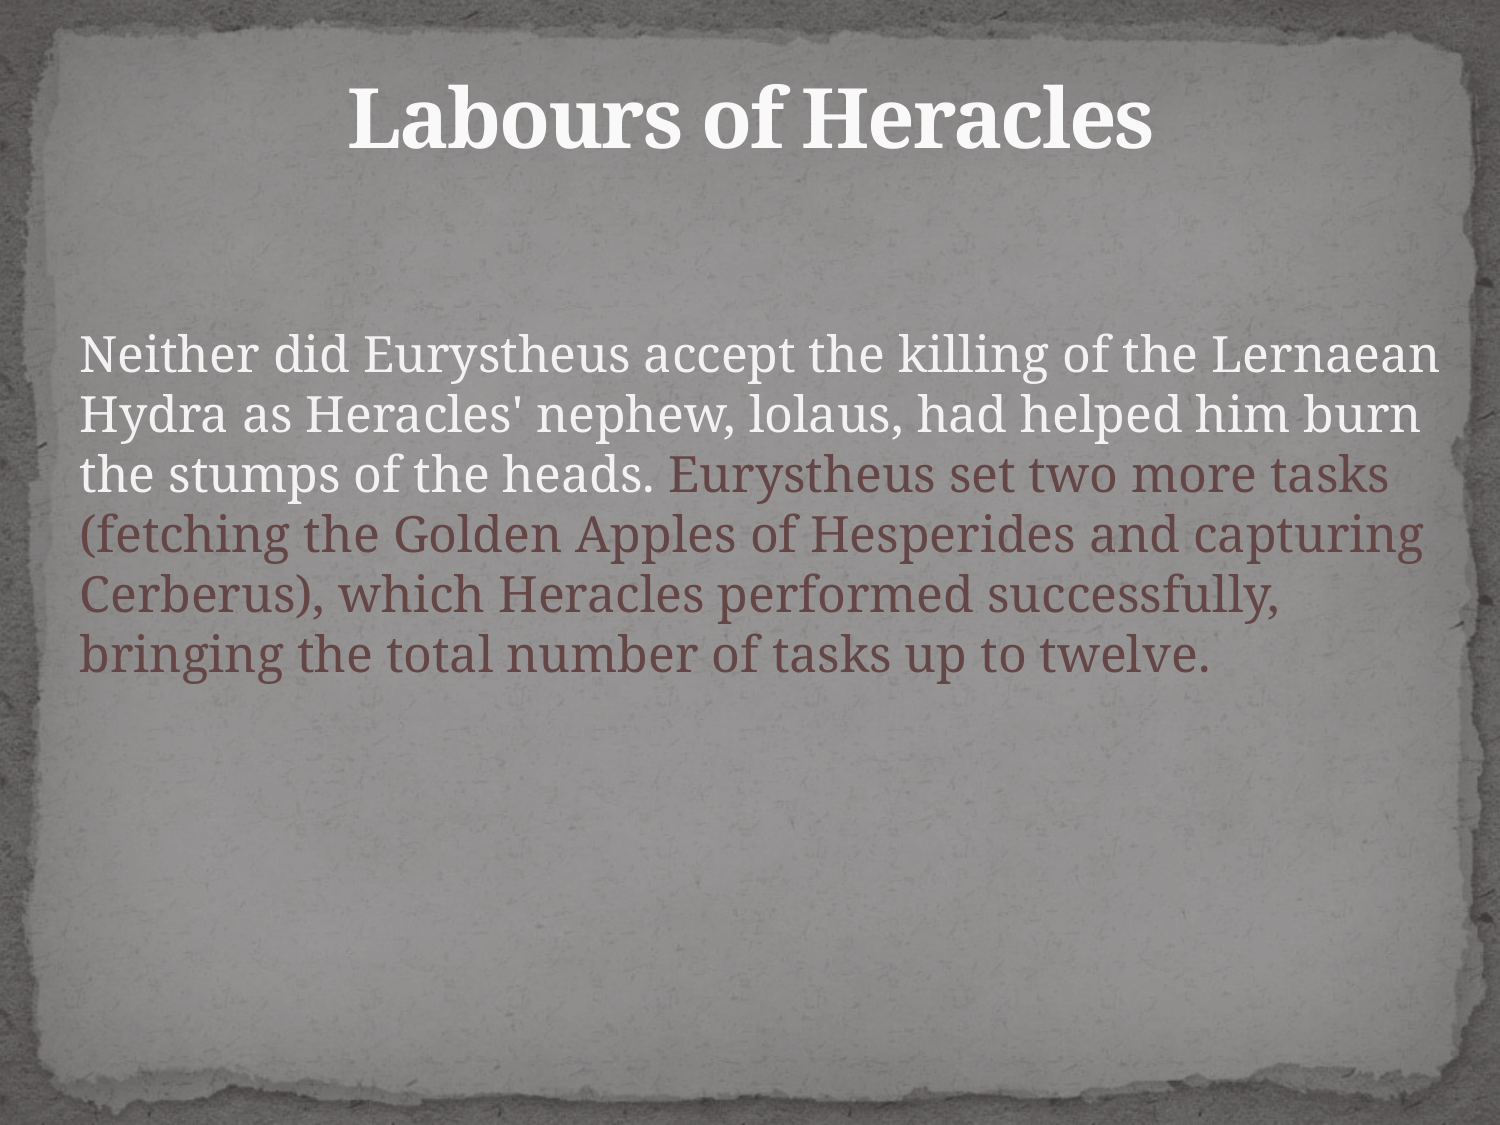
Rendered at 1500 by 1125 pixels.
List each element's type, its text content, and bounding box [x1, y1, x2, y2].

title Labours of Heracles [76, 54, 1427, 173]
list Neither did Eurystheus accept the killing of the Lernaean Hydra as Heracles' nephew, lolaus, had helped him burn the stumps of the heads. Eurystheus set two more tasks (fetching the Golden Apples of Hesperides and capturing Cerberus), which Heracles performed successfully, bringing the total number of tasks up to twelve. [64, 255, 1459, 1106]
